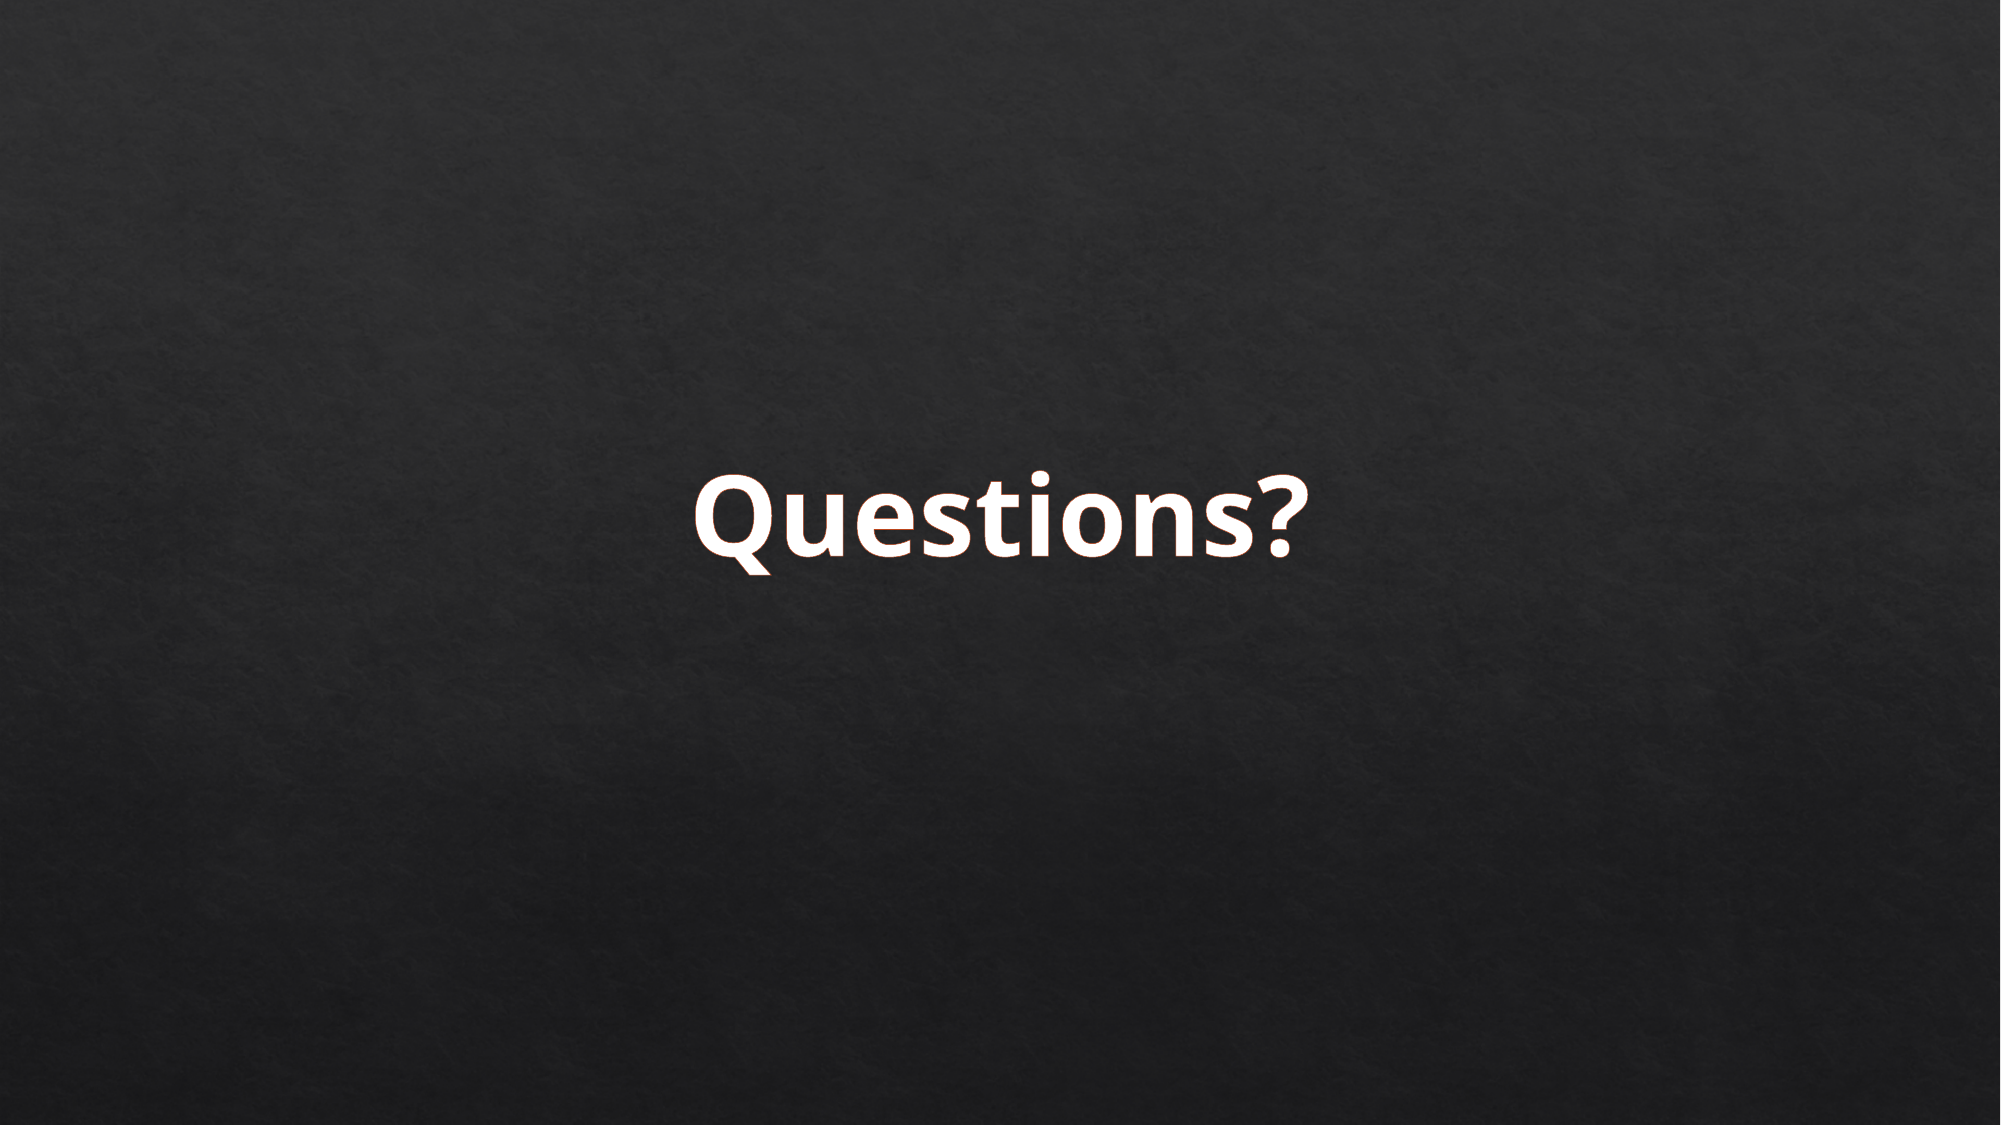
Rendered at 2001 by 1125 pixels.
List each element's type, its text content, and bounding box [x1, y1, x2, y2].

text_box Questions? [673, 436, 1327, 587]
